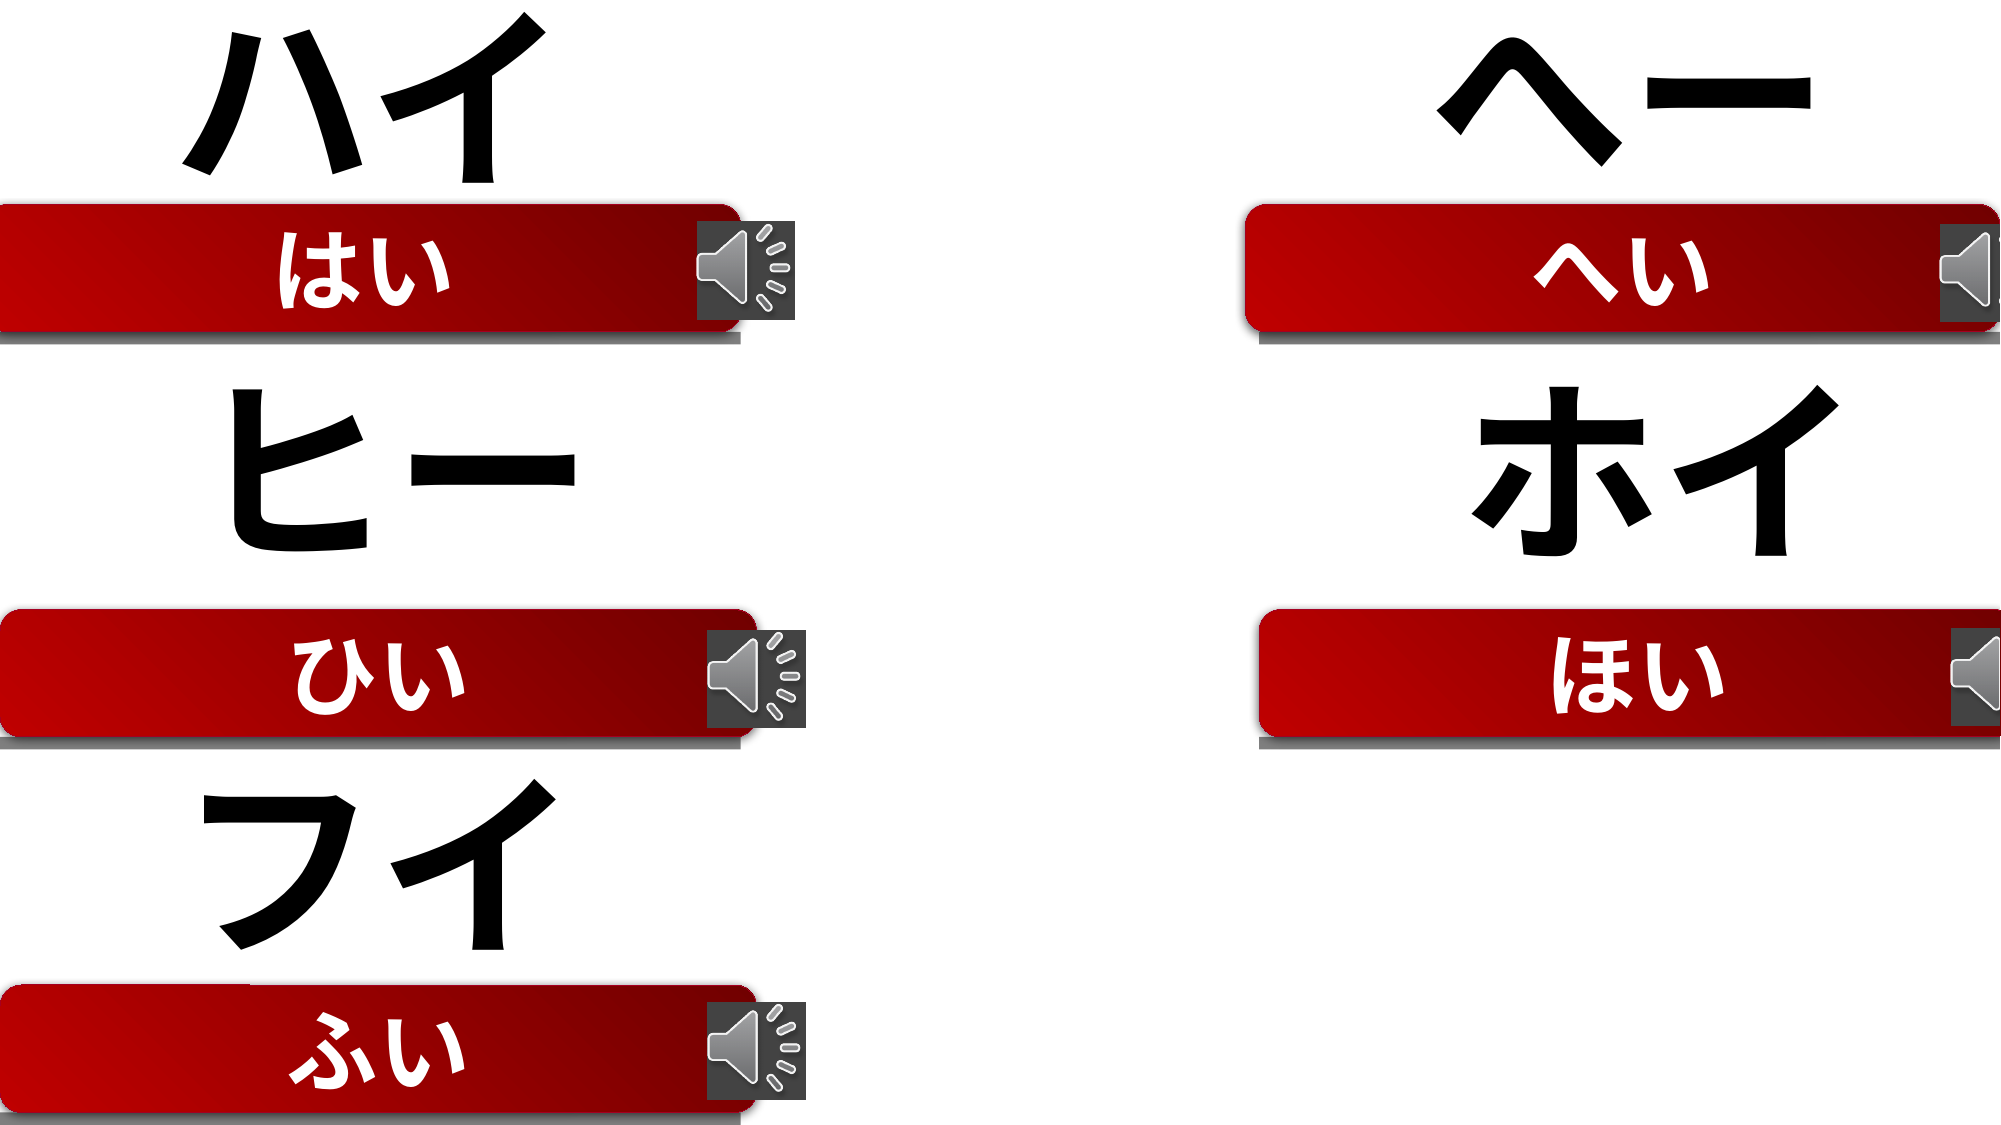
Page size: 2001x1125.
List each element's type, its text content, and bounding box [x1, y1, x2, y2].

text_box ひい [0, 609, 757, 737]
picture [695, 220, 796, 321]
text_box [1818, 334, 2000, 345]
text_box [0, 739, 741, 750]
text_box へい [1245, 204, 2000, 332]
picture [706, 628, 807, 729]
text_box ヒー [149, 421, 637, 514]
text_box ホイ [1417, 421, 1906, 514]
text_box ほい [1259, 609, 2000, 737]
text_box [1259, 739, 2000, 750]
text_box フイ [134, 815, 622, 907]
text_box はい [0, 204, 741, 332]
text_box へー [1385, 44, 1874, 136]
text_box ハイ [126, 49, 614, 141]
picture [1949, 627, 2000, 728]
picture [706, 1000, 807, 1101]
picture [1939, 222, 2000, 323]
text_box ふい [0, 984, 756, 1113]
text_box [0, 1115, 741, 1125]
text_box [559, 334, 741, 345]
